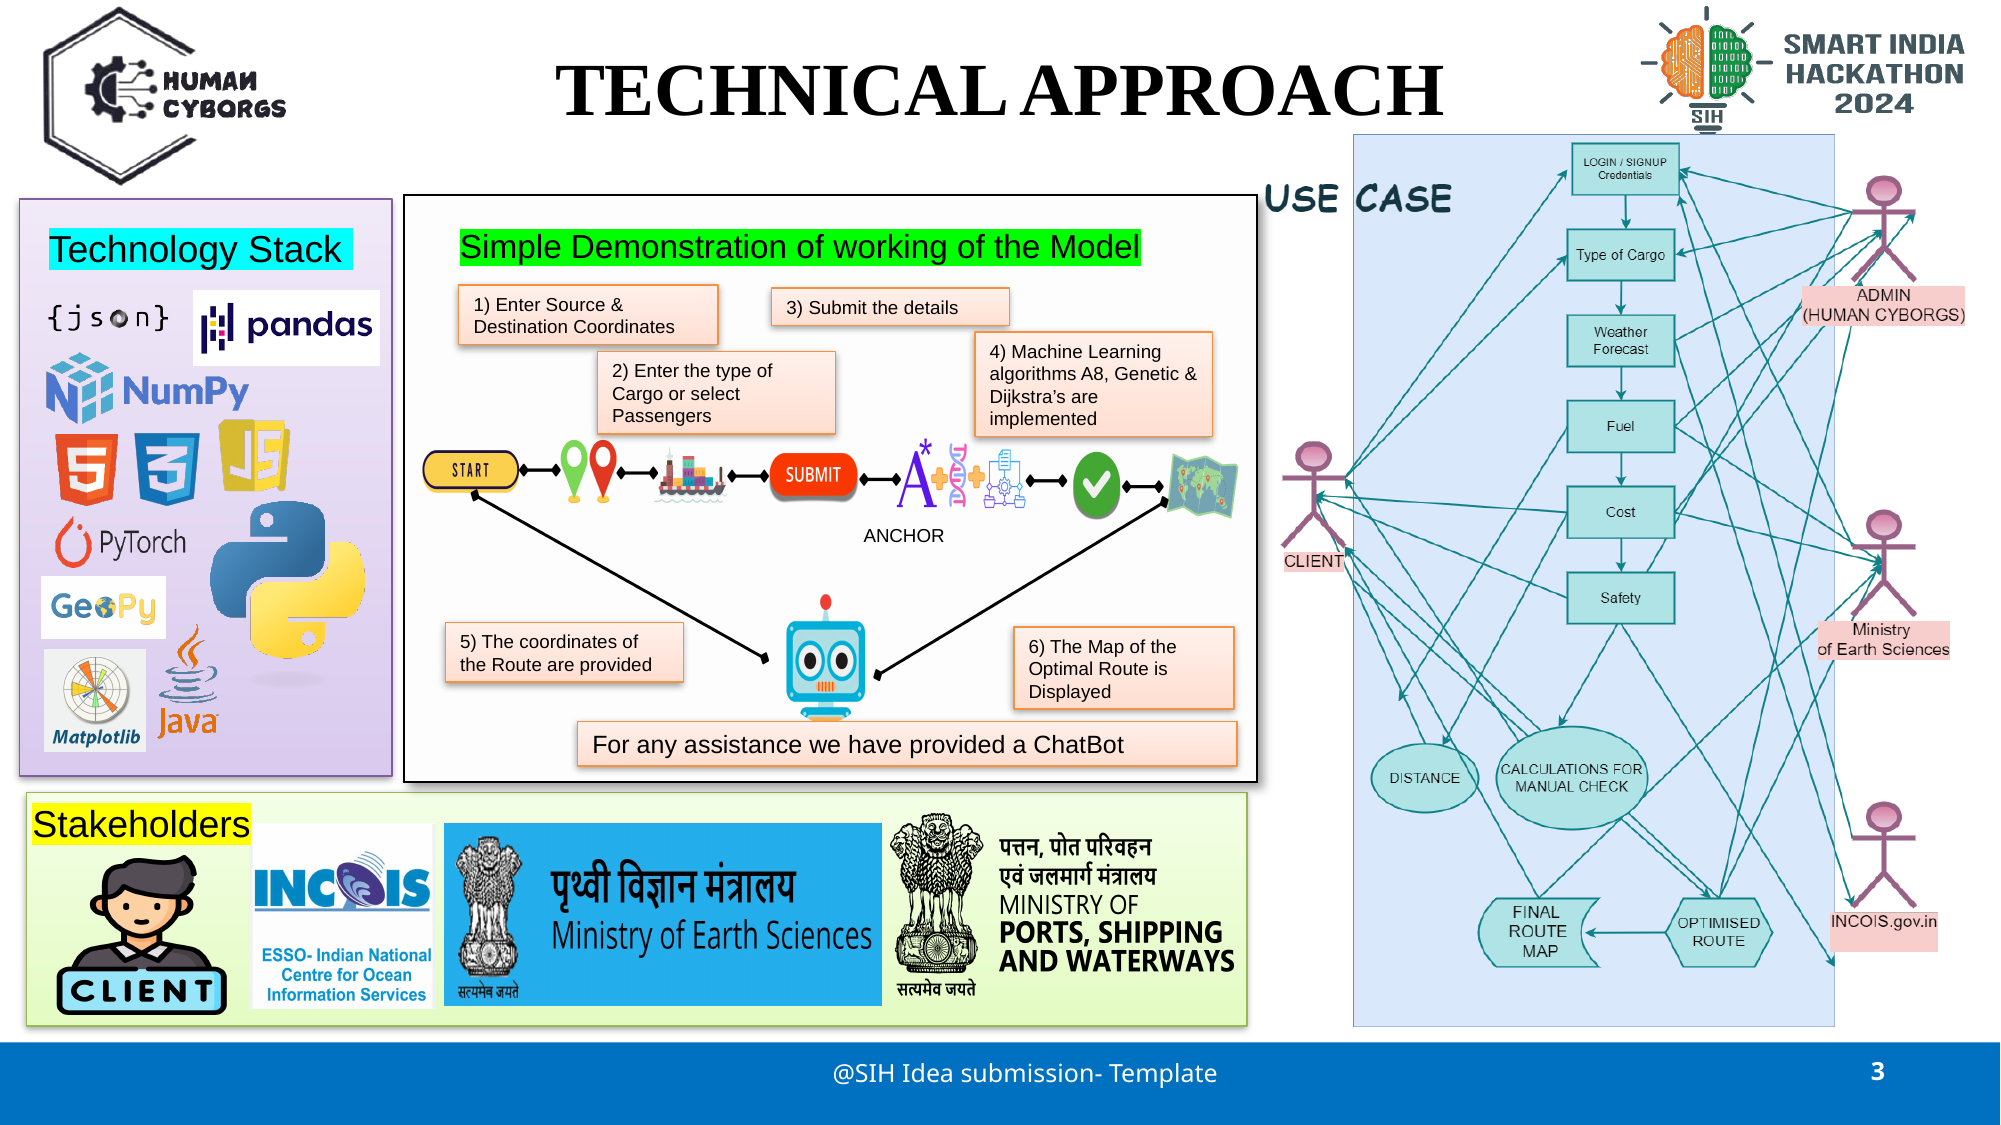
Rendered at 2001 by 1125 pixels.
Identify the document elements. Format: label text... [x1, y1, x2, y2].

picture [444, 823, 883, 1006]
picture [248, 823, 436, 1009]
text_box Stakeholders [9, 792, 275, 852]
slide_number 3 [1433, 1042, 1900, 1103]
text_box [19, 319, 393, 777]
picture [890, 813, 1235, 996]
footer @SIH Idea submission- Template [762, 1042, 1289, 1103]
title TECHNICAL APPROACH [424, 0, 1629, 180]
text_box [26, 792, 1248, 1027]
picture [41, 855, 241, 1016]
picture [44, 649, 146, 752]
text_box [0, 1042, 2000, 1125]
picture [0, 0, 1974, 1027]
